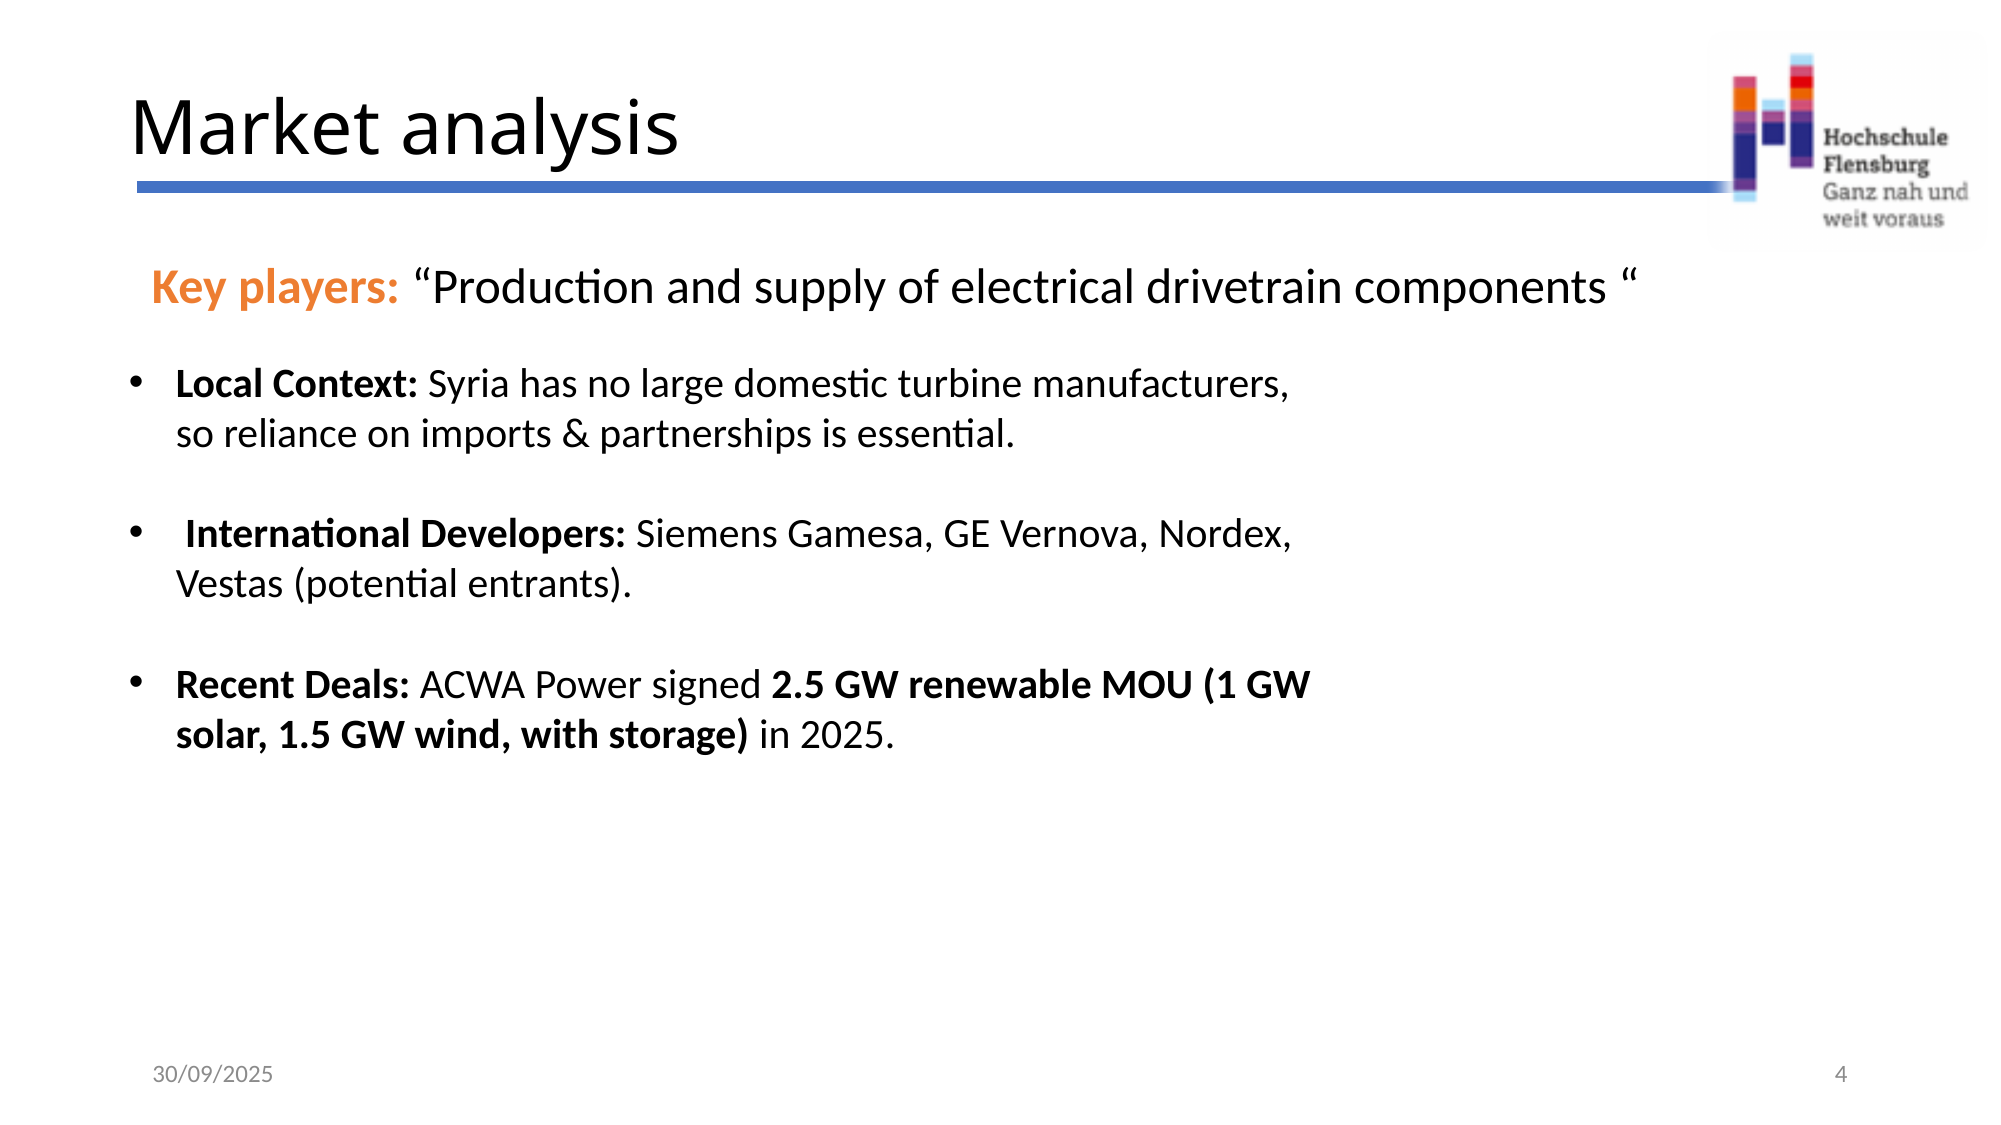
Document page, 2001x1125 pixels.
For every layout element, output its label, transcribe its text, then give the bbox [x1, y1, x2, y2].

slide_number 4 [1412, 1042, 1863, 1103]
title Market analysis [114, 81, 1705, 179]
text_box Local Context: Syria has no large domestic turbine manufacturers, so reliance on imports & partnerships is essential. International Developers: Siemens Gamesa, GE Vernova, Nordex, Vestas (potential entrants). Recent Deals: ACWA Power signed 2.5 GW renewable MOU (1 GW solar, 1.5 GW wind, with storage) in 2025. [114, 348, 1328, 764]
list Key players: “Production and supply of electrical drivetrain components “ [136, 253, 2000, 1036]
picture [1705, 29, 1989, 254]
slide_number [137, 1042, 588, 1103]
